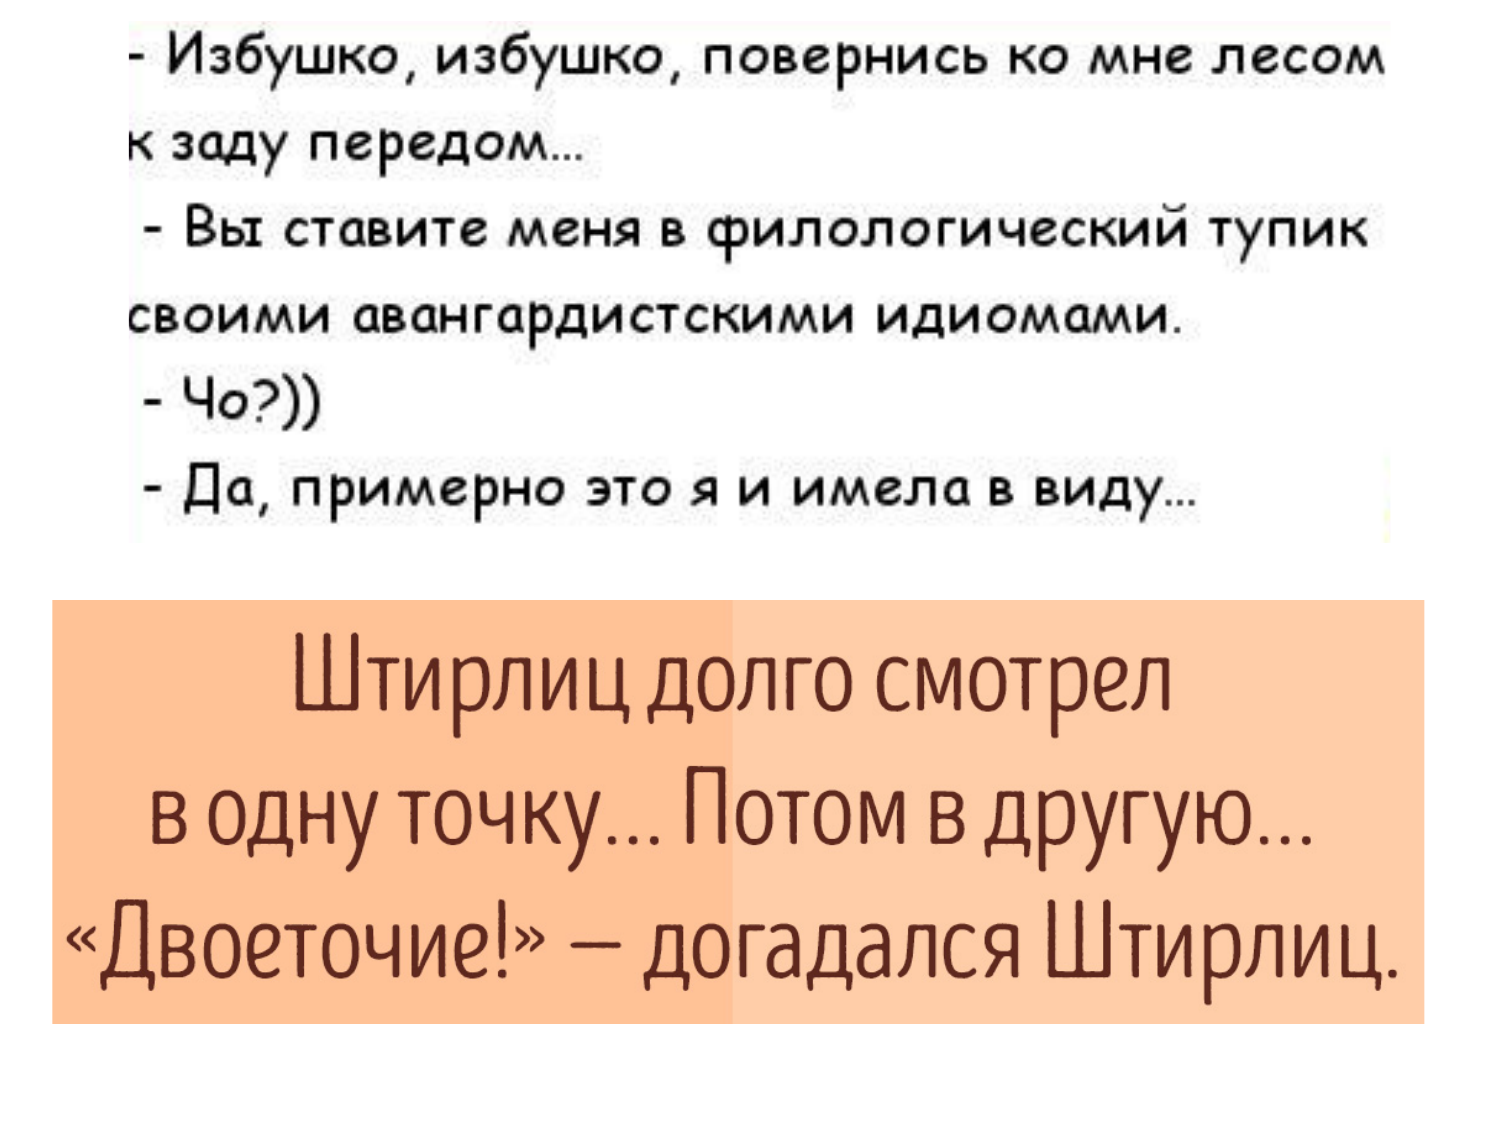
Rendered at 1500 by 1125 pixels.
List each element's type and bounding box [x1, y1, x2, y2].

picture [52, 599, 1425, 1024]
picture [128, 21, 1391, 543]
